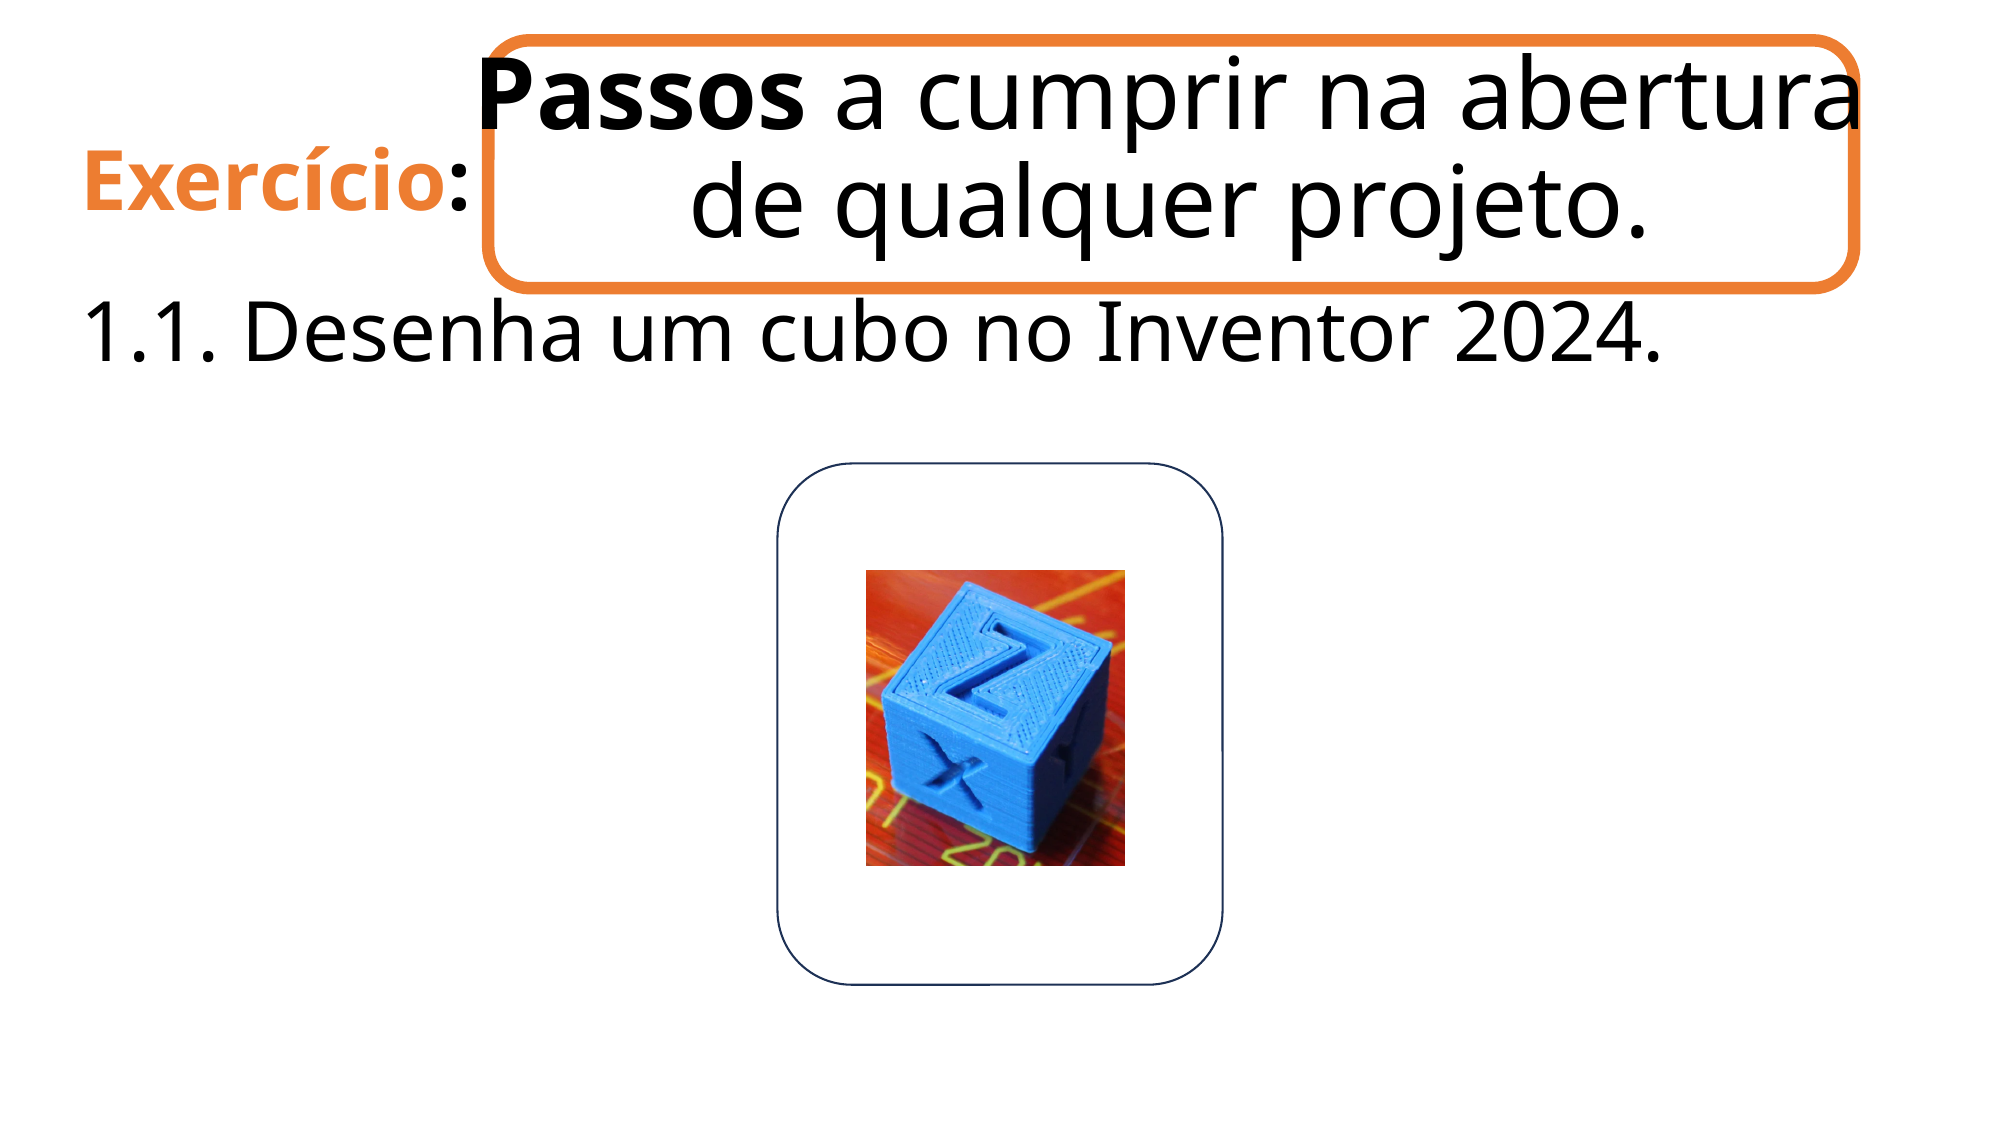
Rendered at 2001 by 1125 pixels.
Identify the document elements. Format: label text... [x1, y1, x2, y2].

text_box Exercício: 1.1. Desenha um cubo no Inventor 2024. [65, 116, 1935, 401]
picture [866, 570, 1125, 866]
text_box [490, 263, 1853, 290]
text_box [776, 462, 1224, 986]
title Passos a cumprir na abertura de qualquer projeto. [447, 40, 1893, 263]
